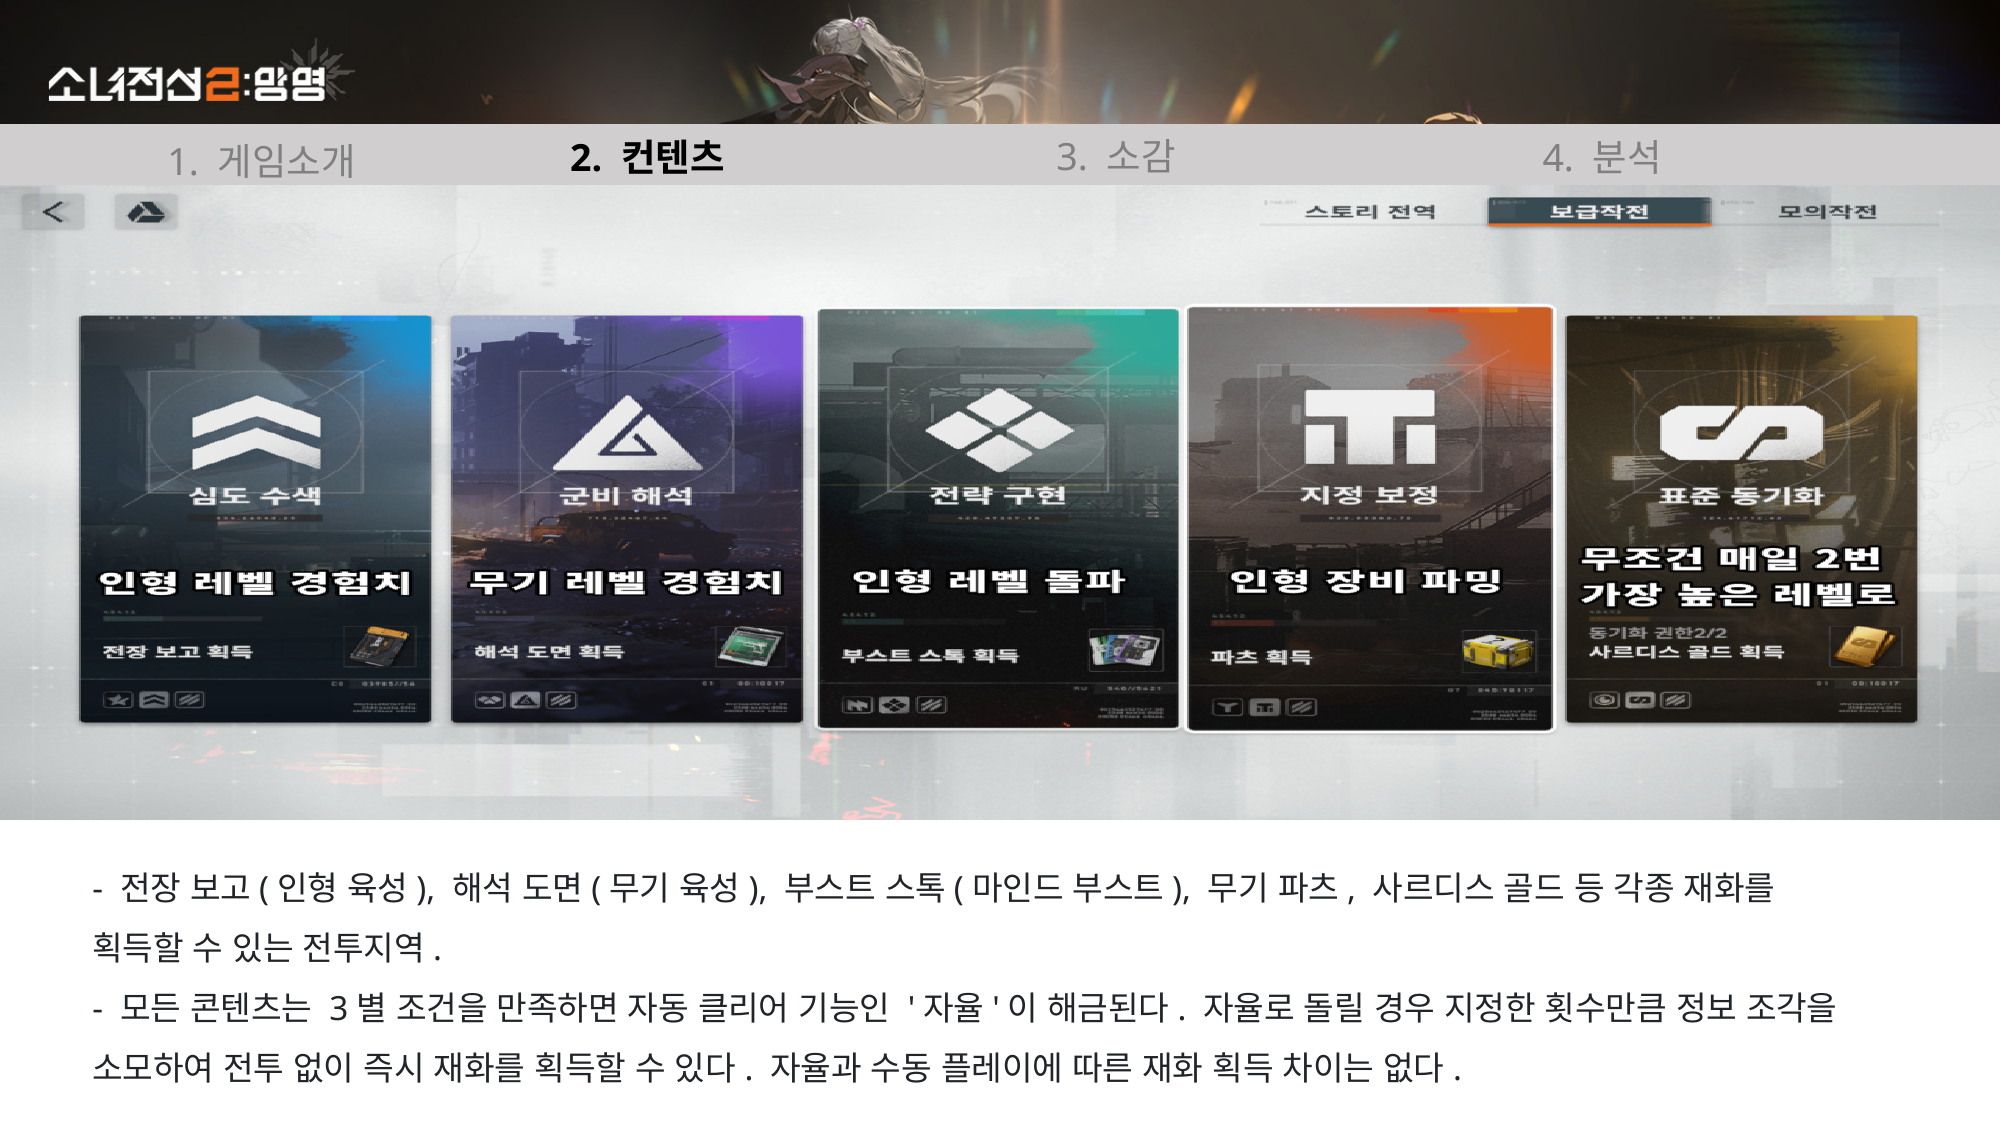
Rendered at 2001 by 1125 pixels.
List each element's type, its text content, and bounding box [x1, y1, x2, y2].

text_box 4. 분석 [1527, 126, 1878, 185]
picture [0, 0, 2000, 124]
text_box - 전장 보고(인형 육성), 해석 도면(무기 육성), 부스트 스톡(마인드 부스트), 무기 파츠, 사르디스 골드 등 각종 재화를 획득할 수 있는 전투지역. - 모든 콘텐츠는 3별 조건을 만족하면 자동 클리어 기능인 '자율'이 해금된다. 자율로 돌릴 경우 지정한 횟수만큼 정보 조각을 소모하여 전투 없이 즉시 재화를 획득할 수 있다. 자율과 수동 플레이에 따른 재화 획득 차이는 없다. [77, 839, 1884, 1094]
text_box 2. 컨텐츠 [555, 126, 906, 185]
picture [0, 185, 2000, 820]
text_box 3. 소감 [1041, 125, 1392, 185]
text_box 1. 게임소개 [152, 130, 503, 185]
text_box [0, 124, 2000, 185]
